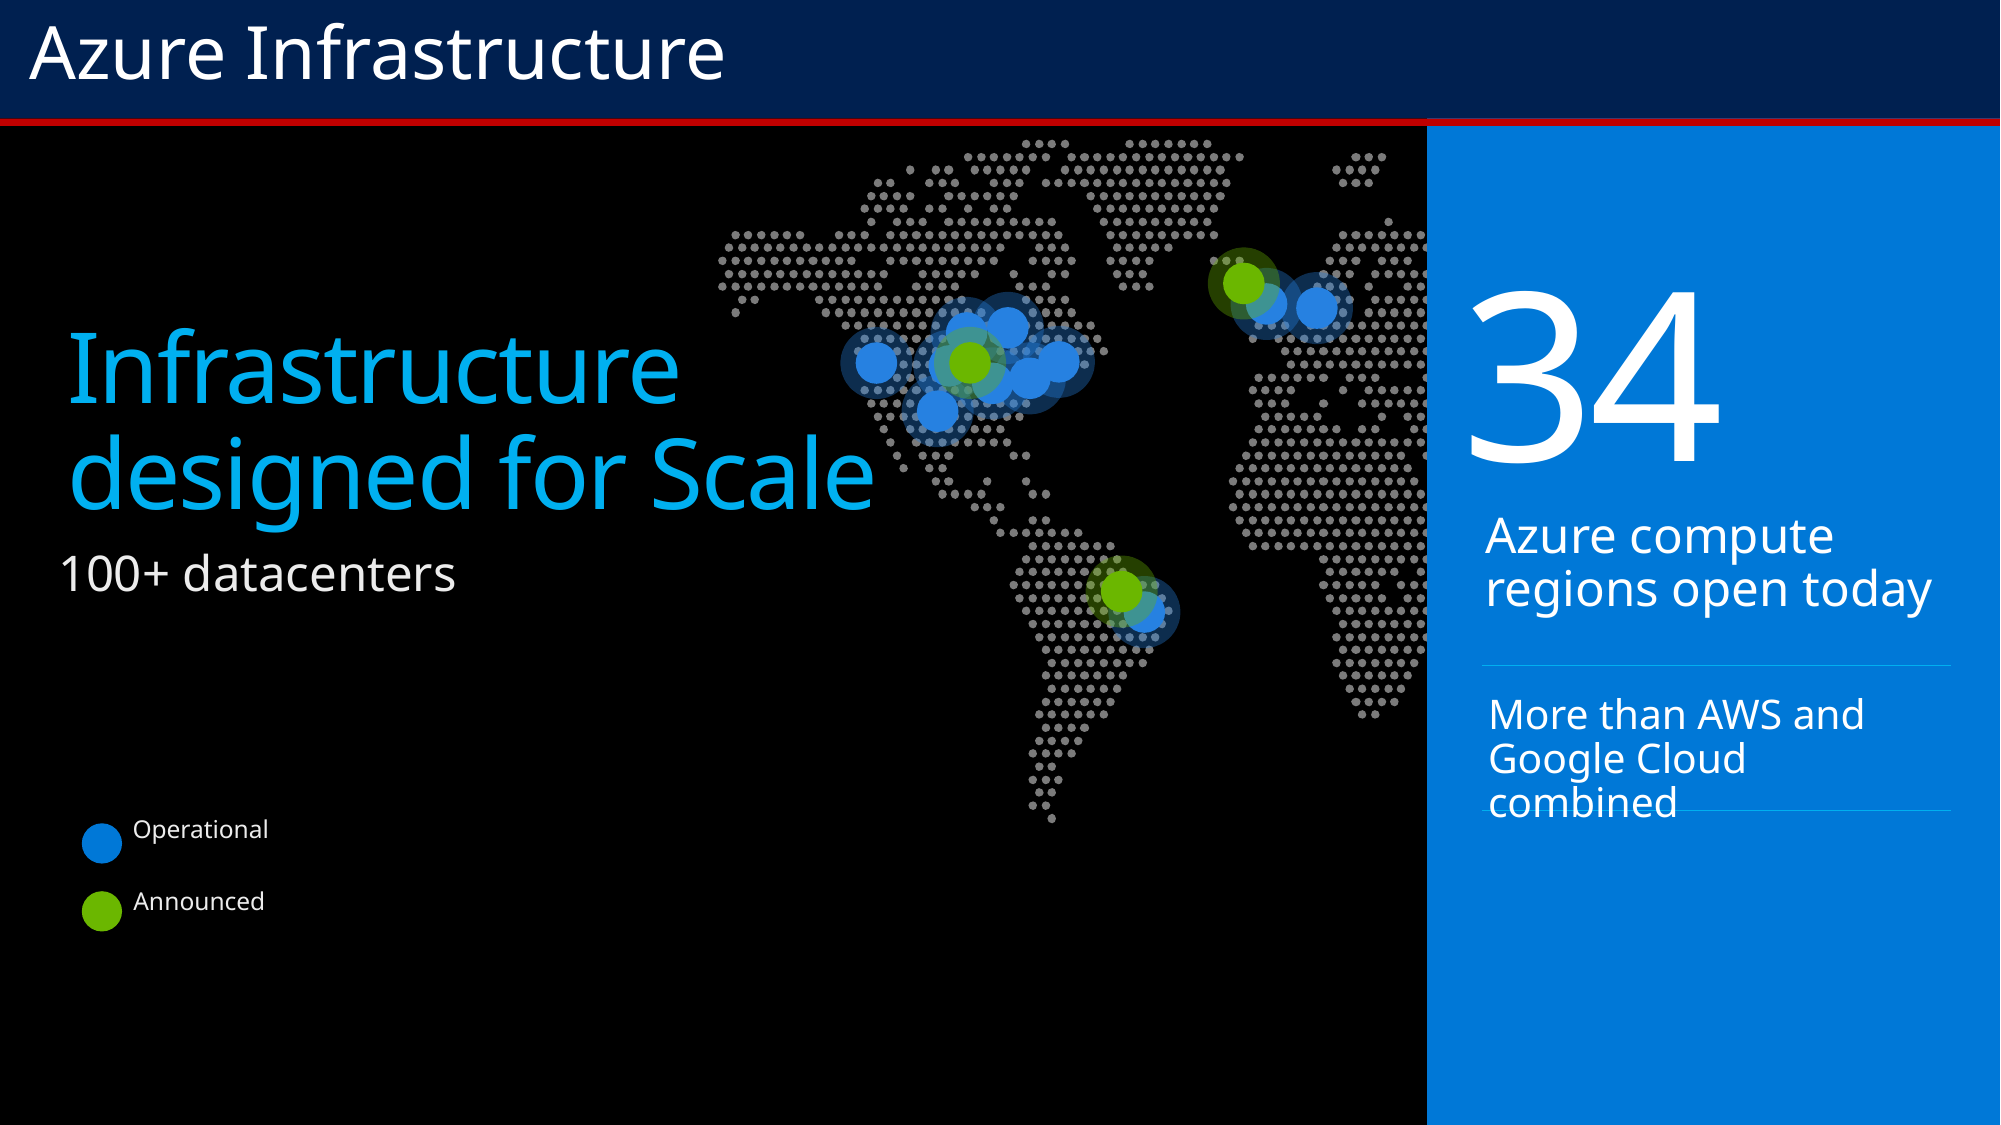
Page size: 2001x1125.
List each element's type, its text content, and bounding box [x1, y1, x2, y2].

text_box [33, 521, 482, 951]
text_box [0, 118, 1426, 127]
text_box Infrastructure designed for Scale [44, 304, 717, 610]
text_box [1426, 0, 2000, 1125]
text_box Azure Infrastructure [0, 0, 1426, 118]
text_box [717, 139, 1426, 824]
